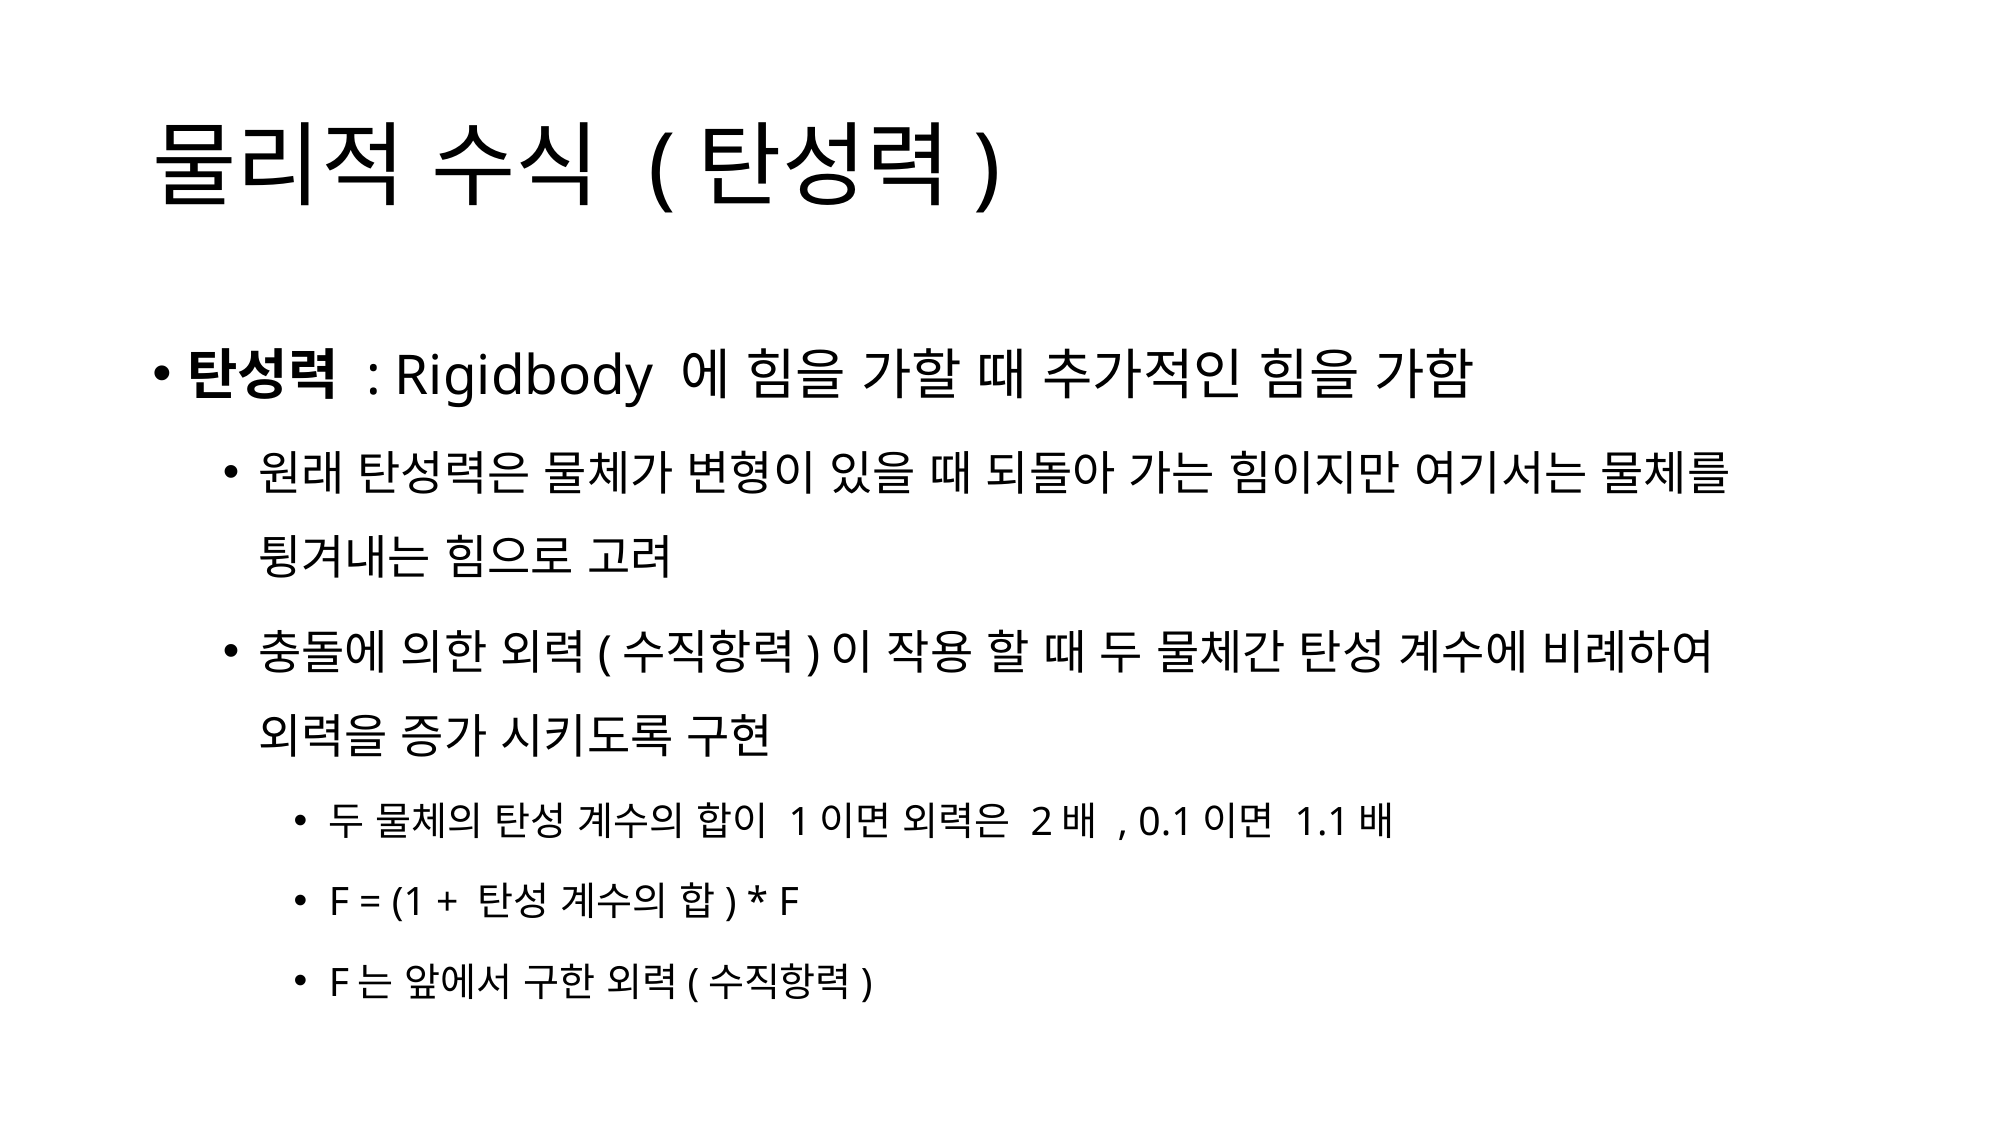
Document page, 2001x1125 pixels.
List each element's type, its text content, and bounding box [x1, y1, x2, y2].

list 탄성력 : Rigidbody 에 힘을 가할 때 추가적인 힘을 가함 원래 탄성력은 물체가 변형이 있을 때 되돌아 가는 힘이지만 여기서는 물체를 튕겨내는 힘으로 고려 충돌에 의한 외력(수직항력)이 작용 할 때 두 물체간 탄성 계수에 비례하여 외력을 증가 시키도록 구현 두 물체의 탄성 계수의 합이 1이면 외력은 2배 , 0.1이면 1.1배 F = (1 + 탄성 계수의 합) * F F는 앞에서 구한 외력(수직항력) [137, 299, 1863, 1014]
title 물리적 수식 (탄성력) [137, 59, 1863, 278]
